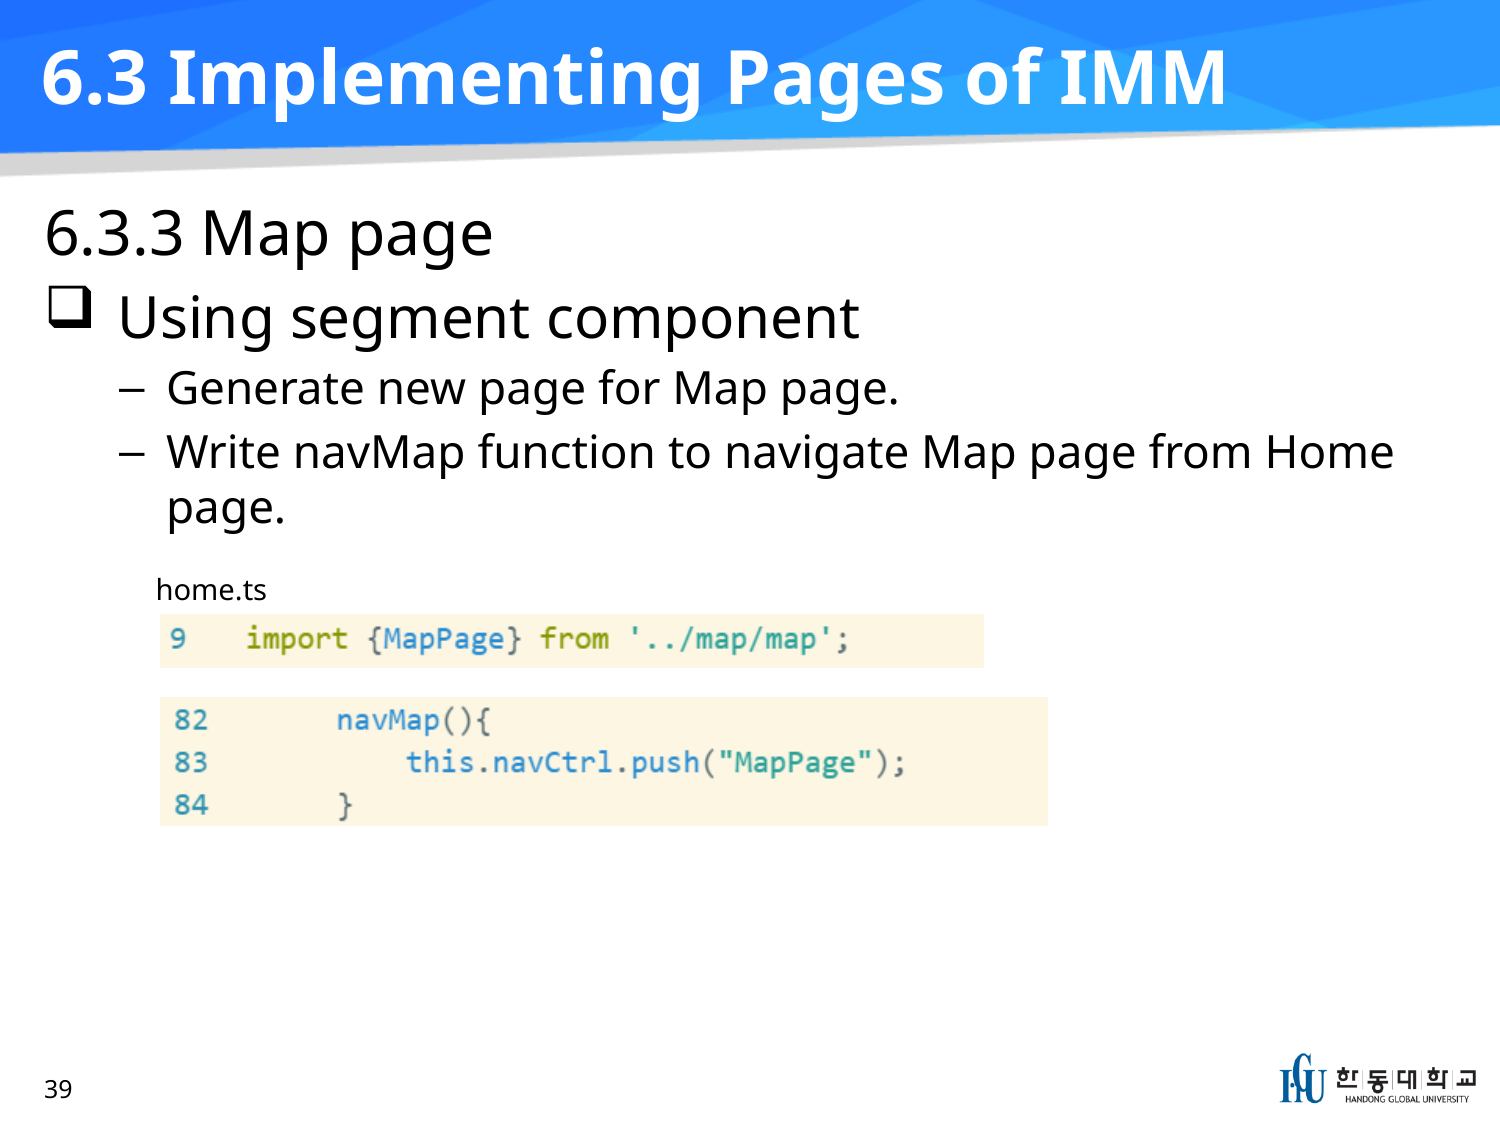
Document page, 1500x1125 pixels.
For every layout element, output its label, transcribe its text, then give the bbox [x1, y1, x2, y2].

list 6.3.3 Map page Using segment component Generate new page for Map page. Write navMap function to navigate Map page from Home page. [29, 185, 1412, 1037]
title 6.3 Implementing Pages of IMM [41, 2, 1471, 147]
slide_number 39 [29, 1066, 148, 1106]
picture [0, 0, 1500, 1125]
text_box home.ts [140, 563, 282, 614]
